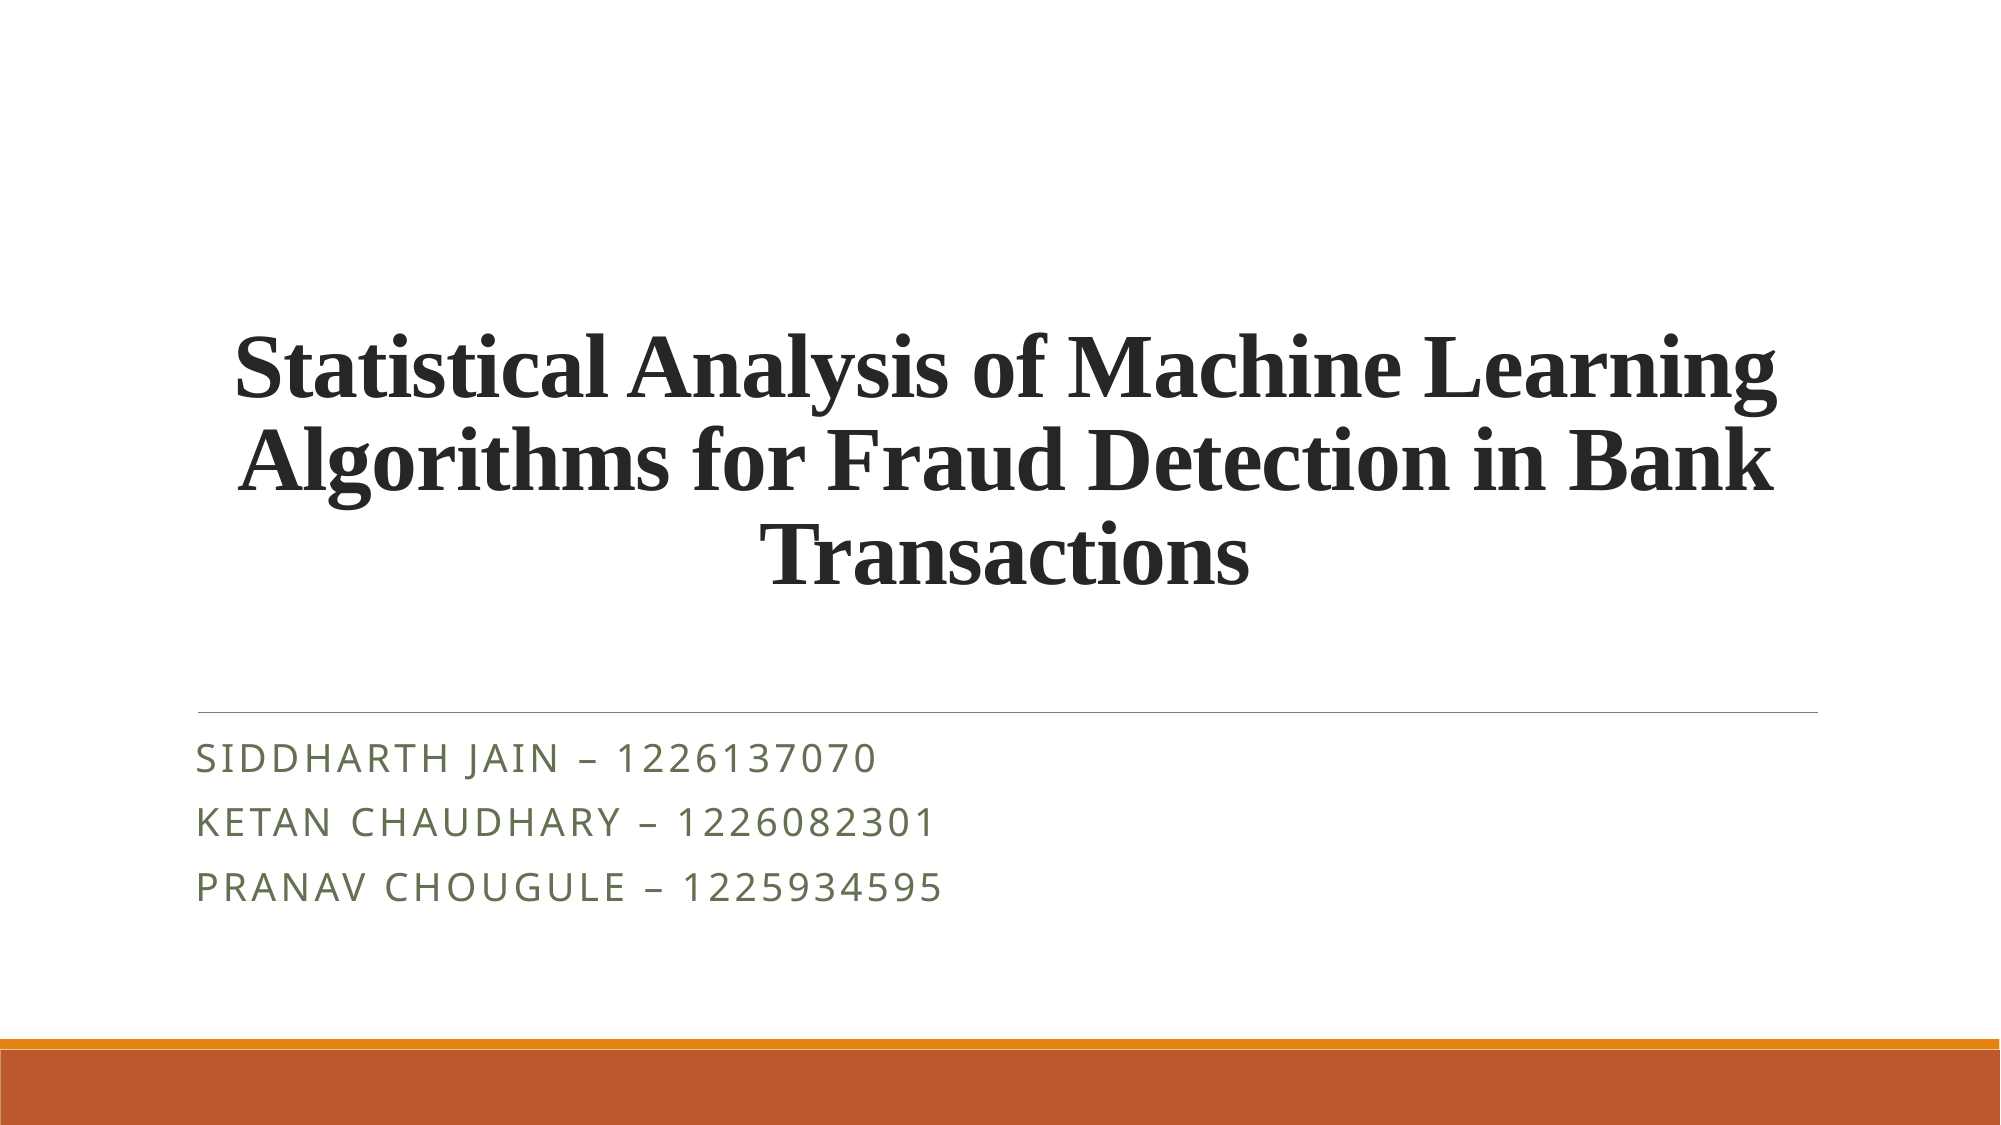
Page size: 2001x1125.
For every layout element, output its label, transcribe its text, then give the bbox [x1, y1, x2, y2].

title Statistical Analysis of Machine Learning Algorithms for Fraud Detection in Bank Transactions [180, 25, 1831, 611]
subtitle Siddharth Jain – 1226137070 Ketan Chaudhary – 1226082301 Pranav Chougule – 1225934595 [180, 730, 1831, 919]
